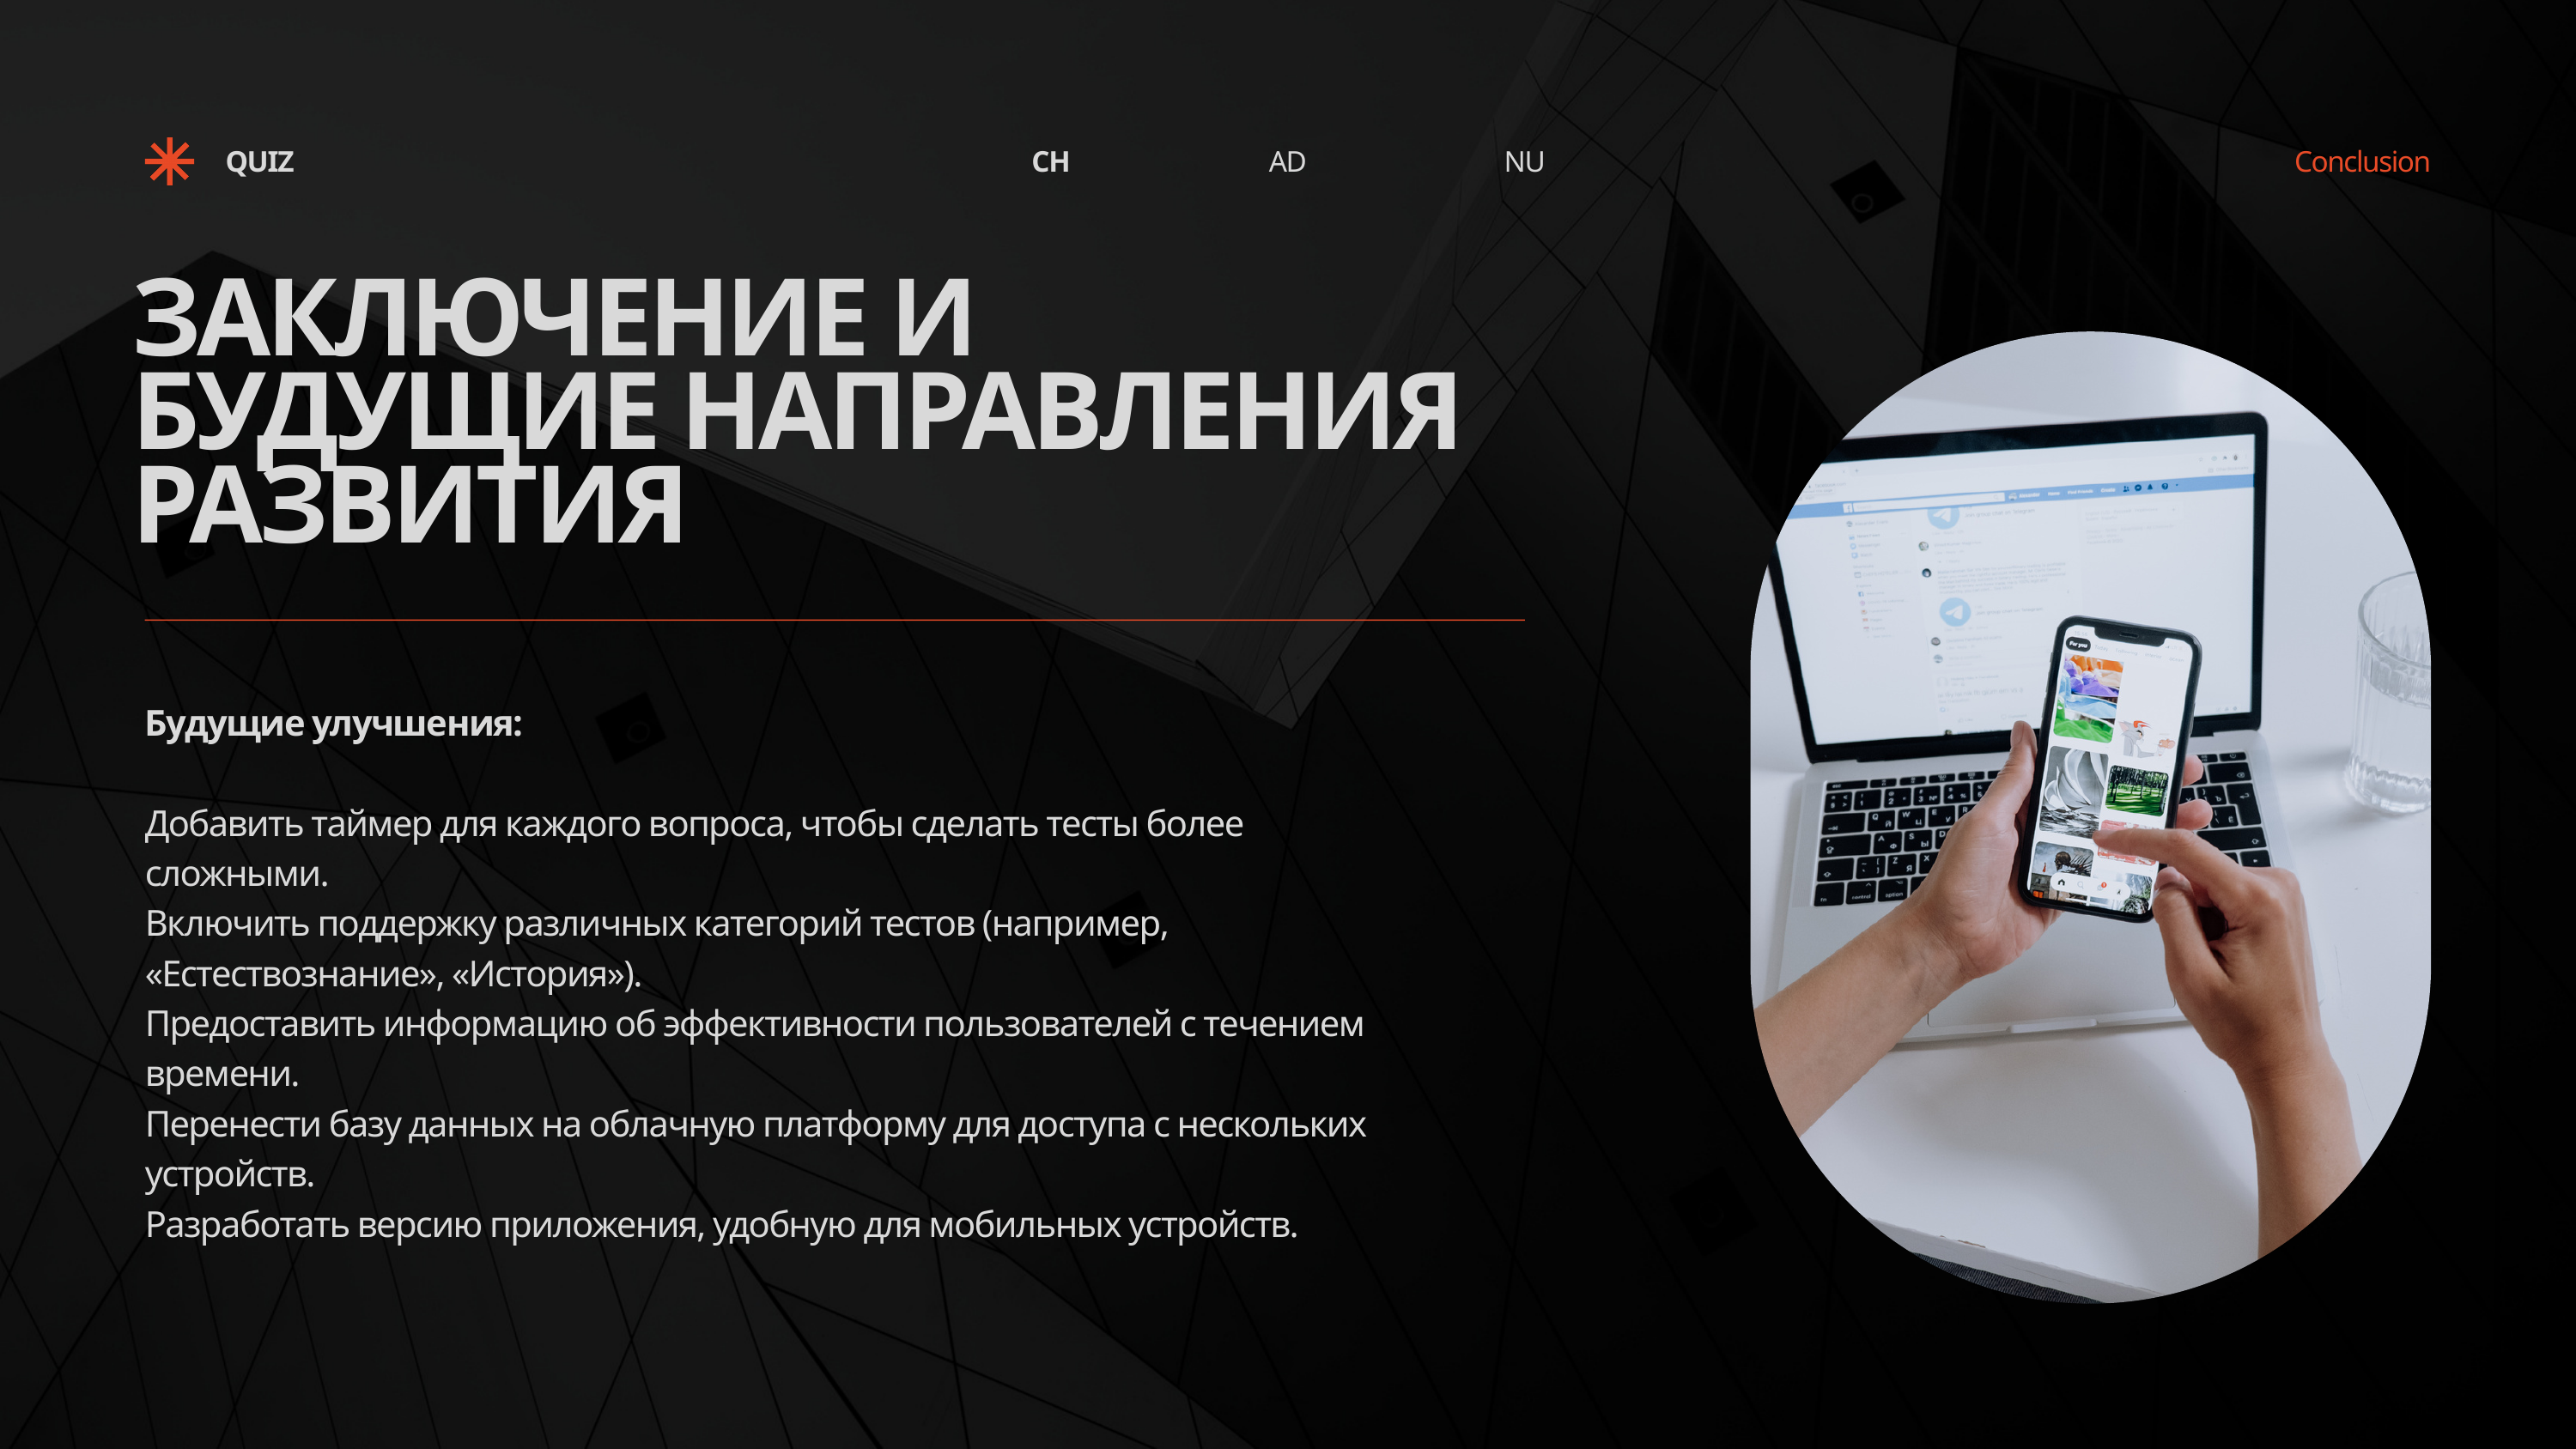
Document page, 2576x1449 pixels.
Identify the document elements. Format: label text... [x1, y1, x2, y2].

text_box ЗАКЛЮЧЕНИЕ И БУДУЩИЕ НАПРАВЛЕНИЯ РАЗВИТИЯ​ [131, 284, 1480, 565]
text_box [0, 0, 2576, 1449]
text_box NU [1456, 137, 1593, 179]
text_box QUIZ [225, 137, 540, 179]
text_box [144, 137, 195, 185]
text_box CH [983, 137, 1119, 179]
text_box Conclusion [2229, 137, 2432, 179]
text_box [1750, 330, 2432, 1304]
text_box Будущие улучшения: Добавить таймер для каждого вопроса, чтобы сделать тесты более сложными. Включить поддержку различных категорий тестов (например, «Естествознание», «История»). Предоставить информацию об эффективности пользователей с течением времени. Перенести базу данных на облачную платформу для доступа с нескольких устройств. Разработать версию приложения, удобную для мобильных устройств. [144, 693, 1400, 1245]
text_box AD [1220, 137, 1356, 179]
